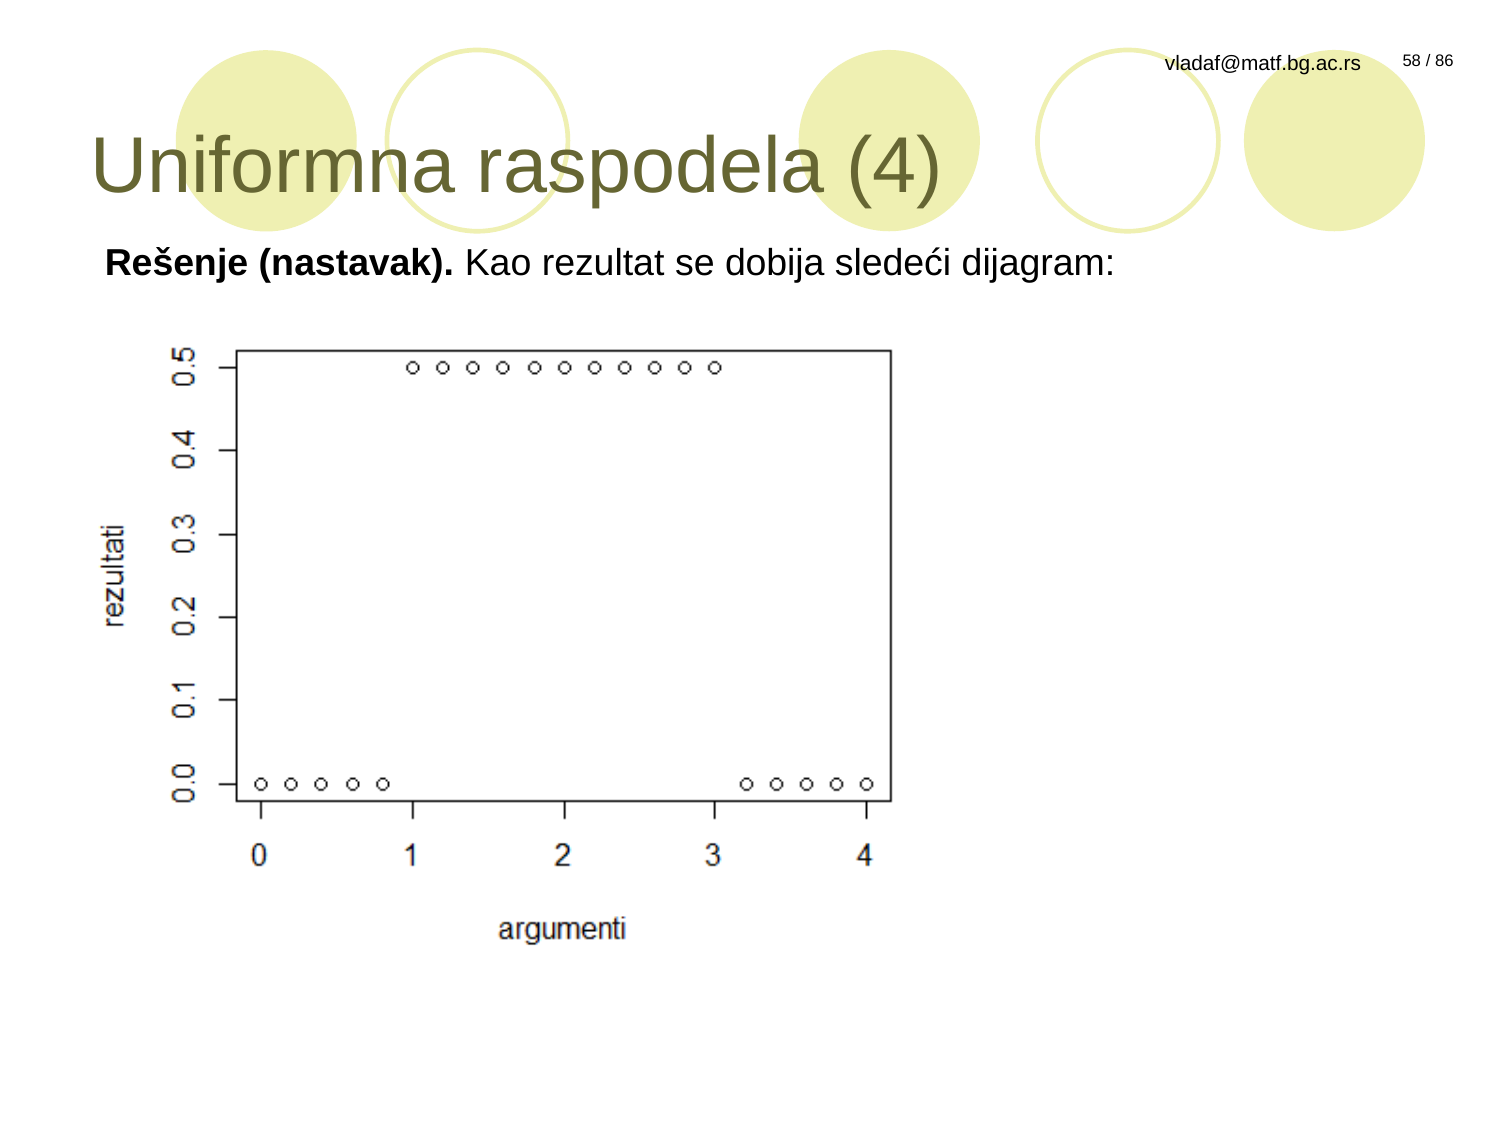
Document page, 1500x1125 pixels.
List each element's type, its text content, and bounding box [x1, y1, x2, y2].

picture [89, 299, 946, 969]
text_box Rešenje (nastavak). Kao rezultat se dobija sledeći dijagram: [90, 230, 1482, 406]
title Uniformna raspodela (4) [75, 90, 1425, 233]
